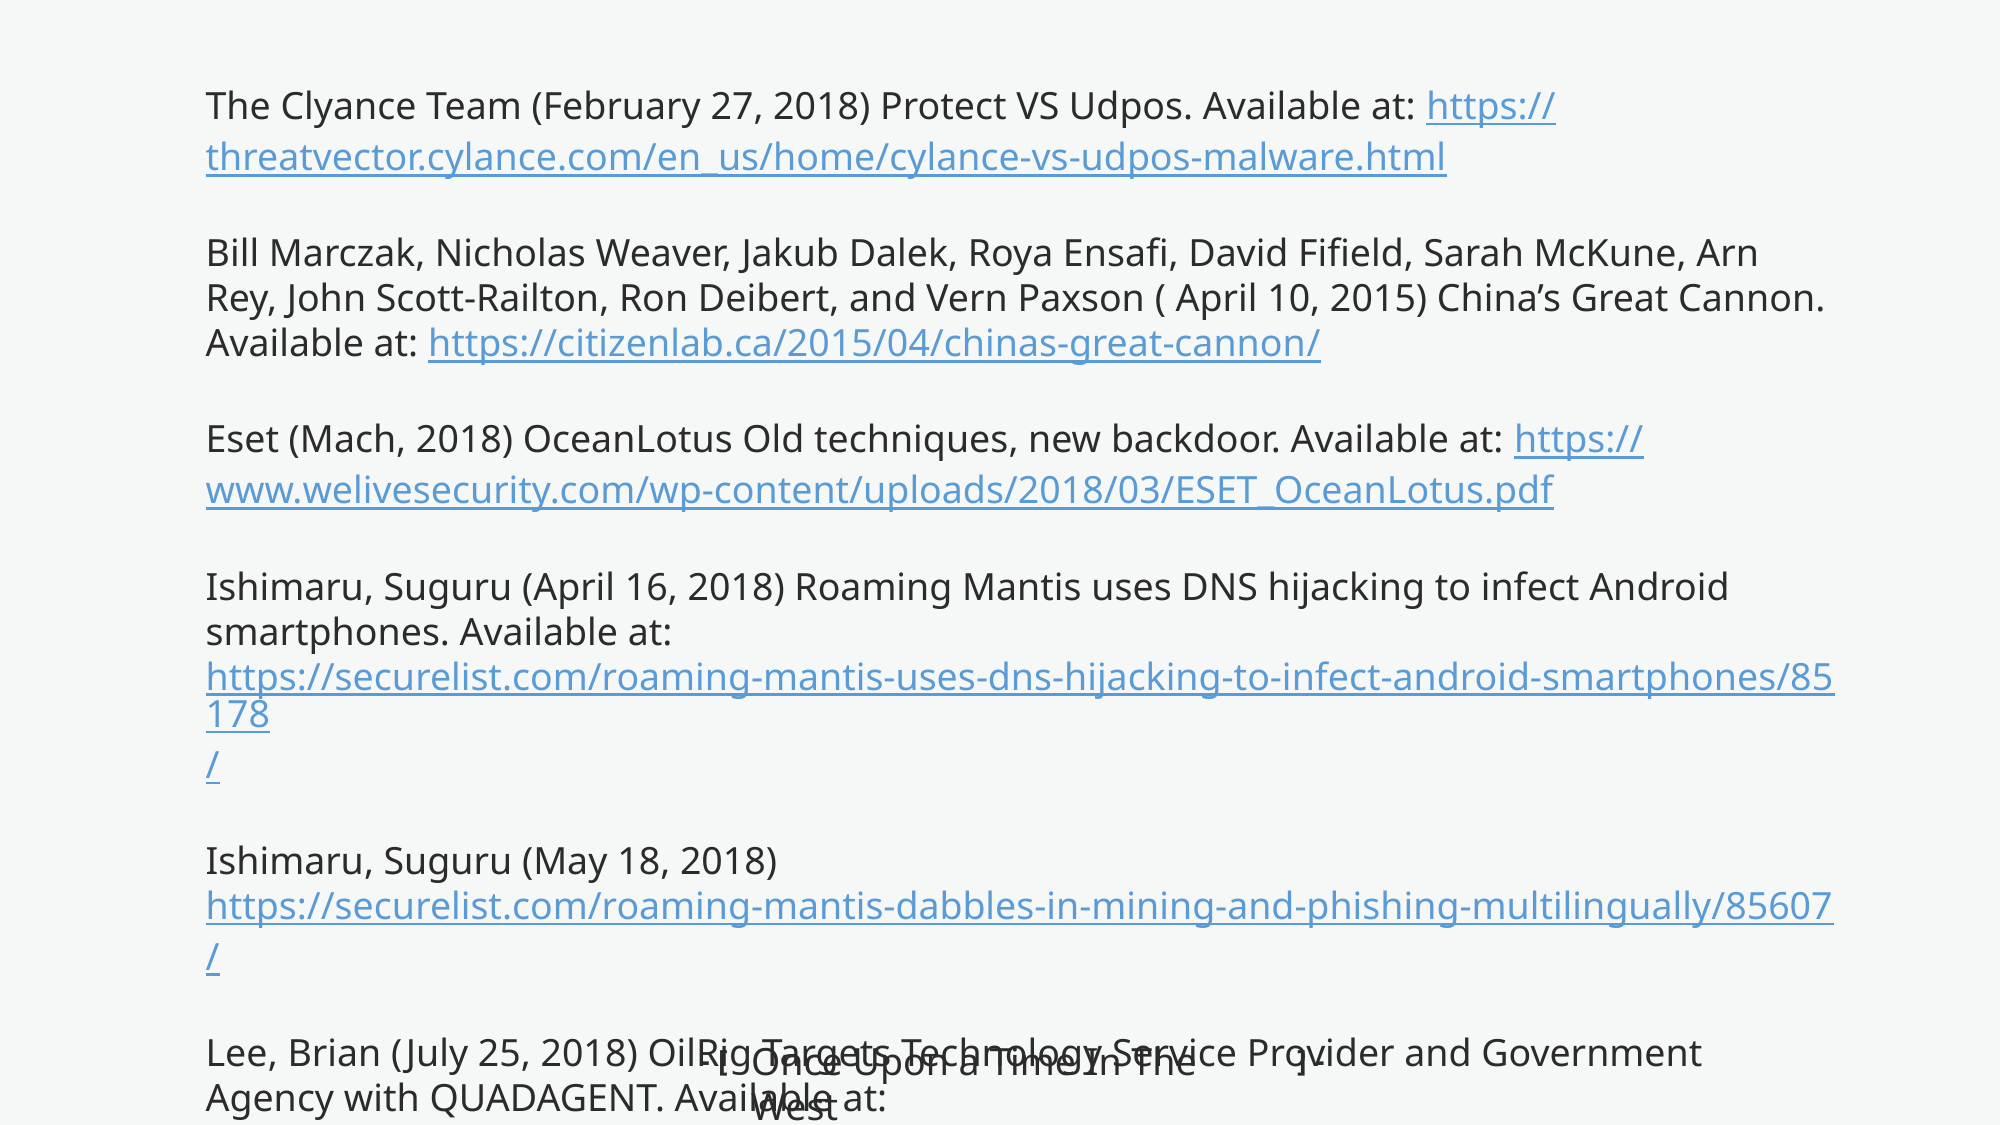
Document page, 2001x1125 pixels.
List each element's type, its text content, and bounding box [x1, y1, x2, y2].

text_box The Clyance Team (February 27, 2018) Protect VS Udpos. Available at: https://threatvector.cylance.com/en_us/home/cylance-vs-udpos-malware.html Bill Marczak, Nicholas Weaver, Jakub Dalek, Roya Ensafi, David Fifield, Sarah McKune, Arn Rey, John Scott-Railton, Ron Deibert, and Vern Paxson ( April 10, 2015) China’s Great Cannon. Available at: https://citizenlab.ca/2015/04/chinas-great-cannon/ Eset (Mach, 2018) OceanLotus Old techniques, new backdoor. Available at: https://www.welivesecurity.com/wp-content/uploads/2018/03/ESET_OceanLotus.pdf Ishimaru, Suguru (April 16, 2018) Roaming Mantis uses DNS hijacking to infect Android smartphones. Available at: https://securelist.com/roaming-mantis-uses-dns-hijacking-to-infect-android-smartphones/85178/ Ishimaru, Suguru (May 18, 2018) https://securelist.com/roaming-mantis-dabbles-in-mining-and-phishing-multilingually/85607/ Lee, Brian (July 25, 2018) OilRig Targets Technology Service Provider and Government Agency with QUADAGENT. Available at: https://unit42.paloaltonetworks.com/unit42-oilrig-targets-technology-service-provider-government-agency-quadagent/ [190, 74, 1853, 1125]
